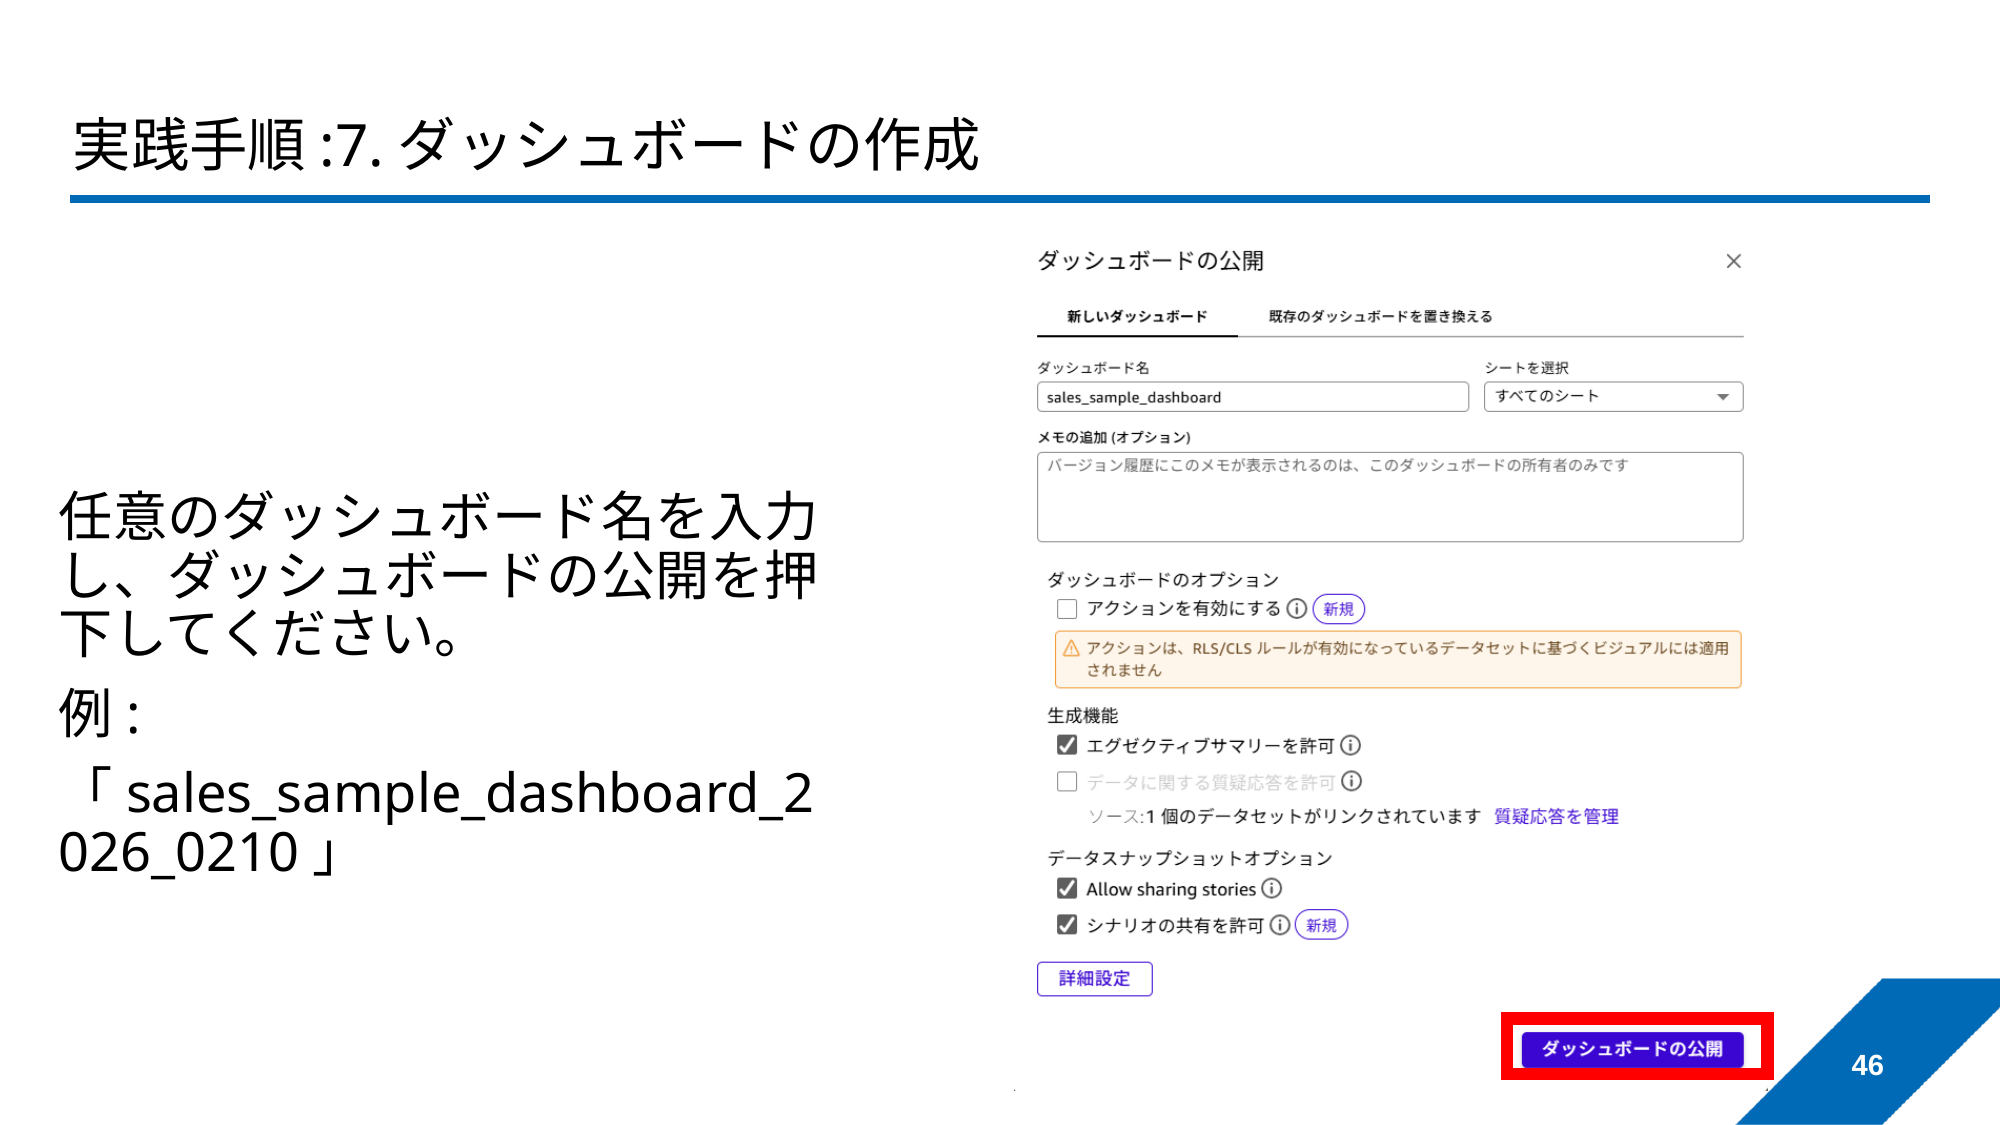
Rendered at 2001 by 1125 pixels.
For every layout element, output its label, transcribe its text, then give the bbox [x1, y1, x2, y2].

title 実践手順:7.ダッシュボードの作成 [72, 106, 1928, 189]
picture [1014, 228, 2000, 1125]
text_box 任意のダッシュボード名を入力し、ダッシュボードの公開を押下してください。 例: 「sales_sample_dashboard_2026_0210」 [58, 245, 837, 1091]
